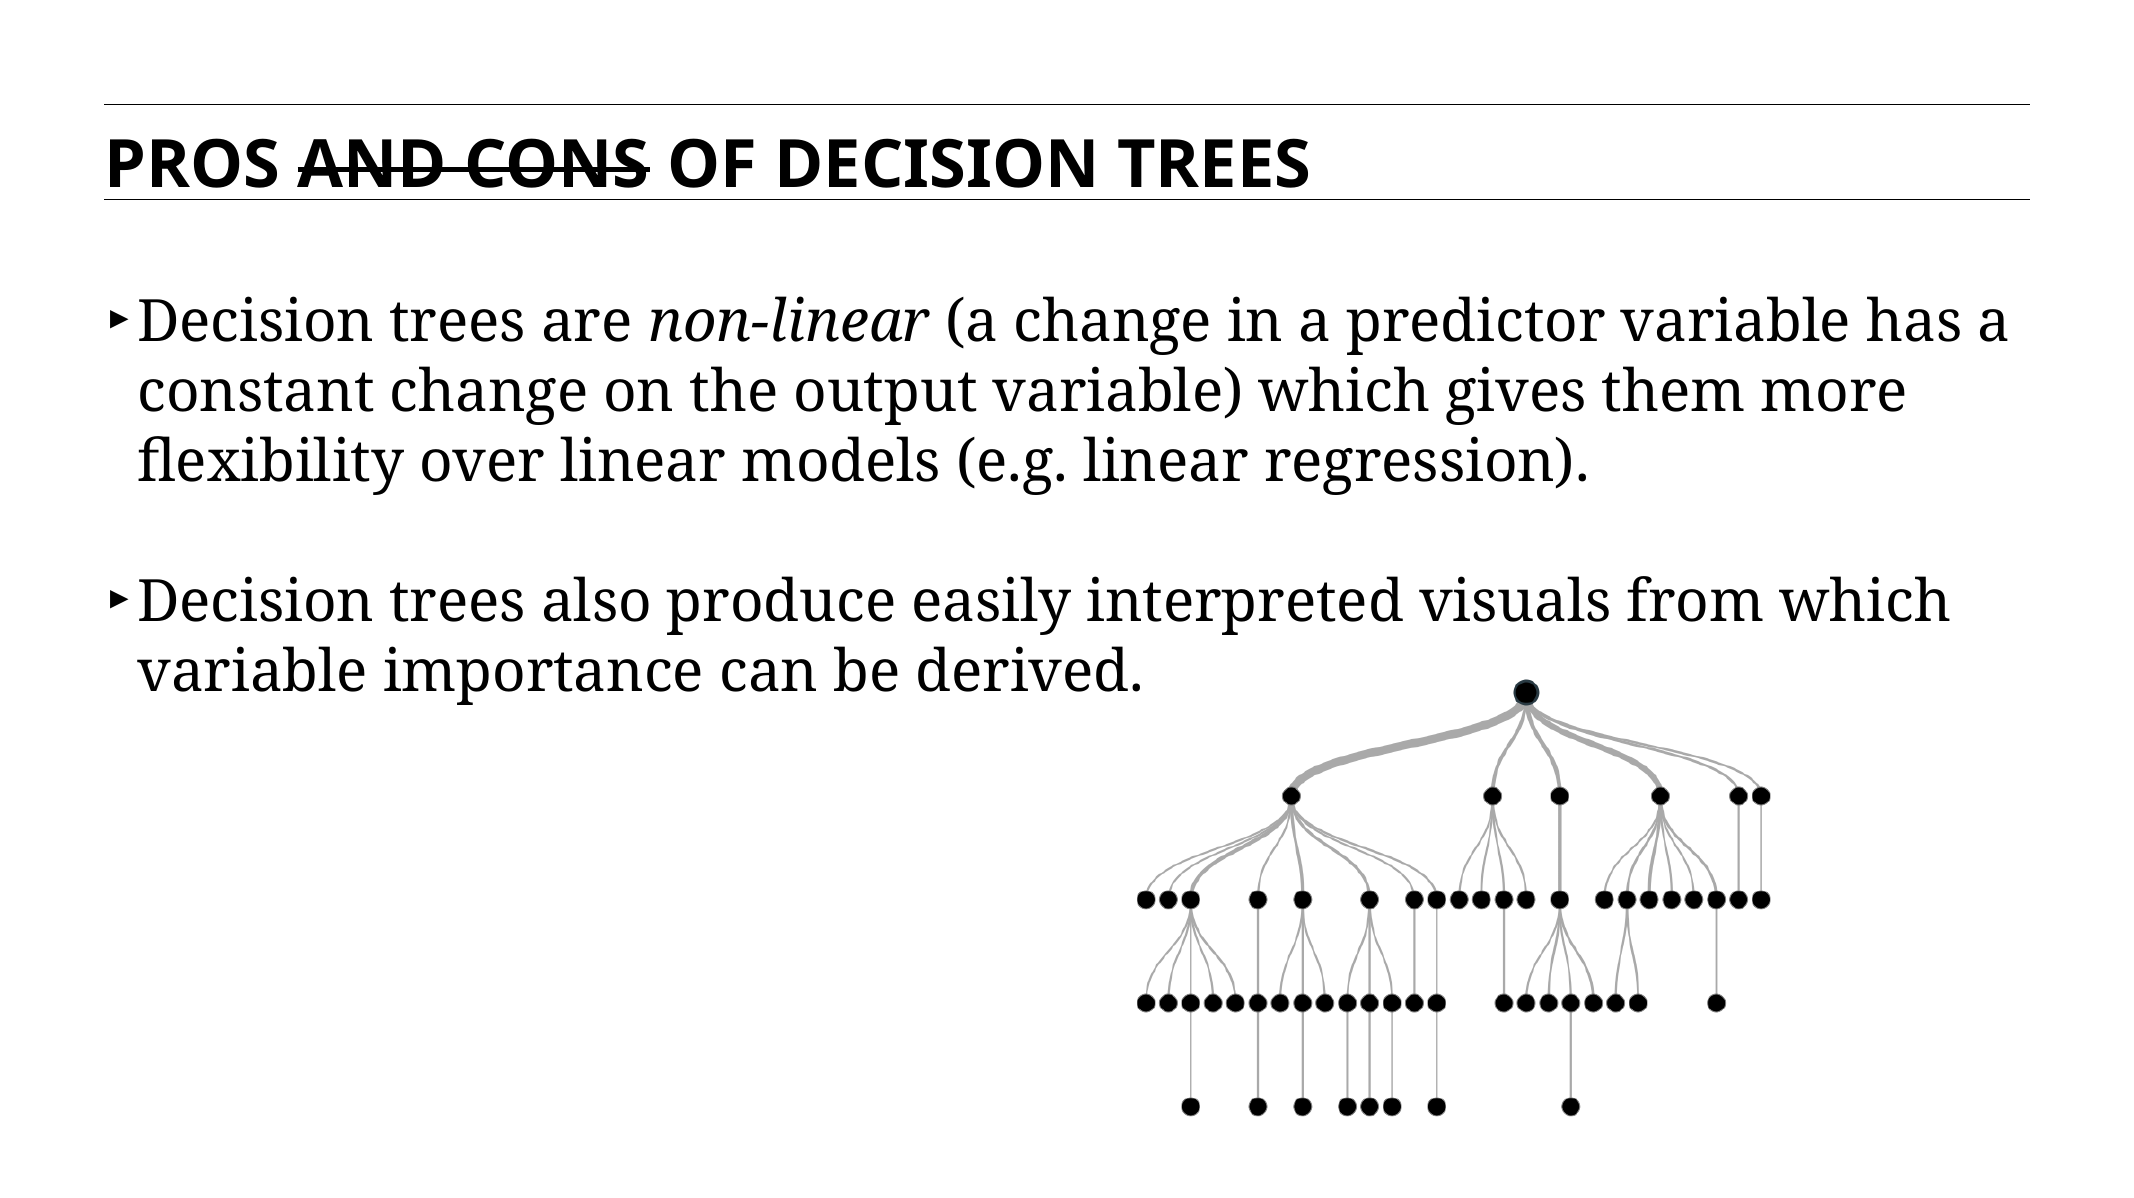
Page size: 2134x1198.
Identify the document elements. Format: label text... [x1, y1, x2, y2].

picture [1128, 648, 1780, 1162]
text_box PROS AND CONS OF DECISION TREES [104, 120, 2030, 201]
list Decision trees are non-linear (a change in a predictor variable has a constant change on the output variable) which gives them more flexibility over linear models (e.g. linear regression). Decision trees also produce easily interpreted visuals from which variable importance can be derived. [103, 212, 2030, 839]
